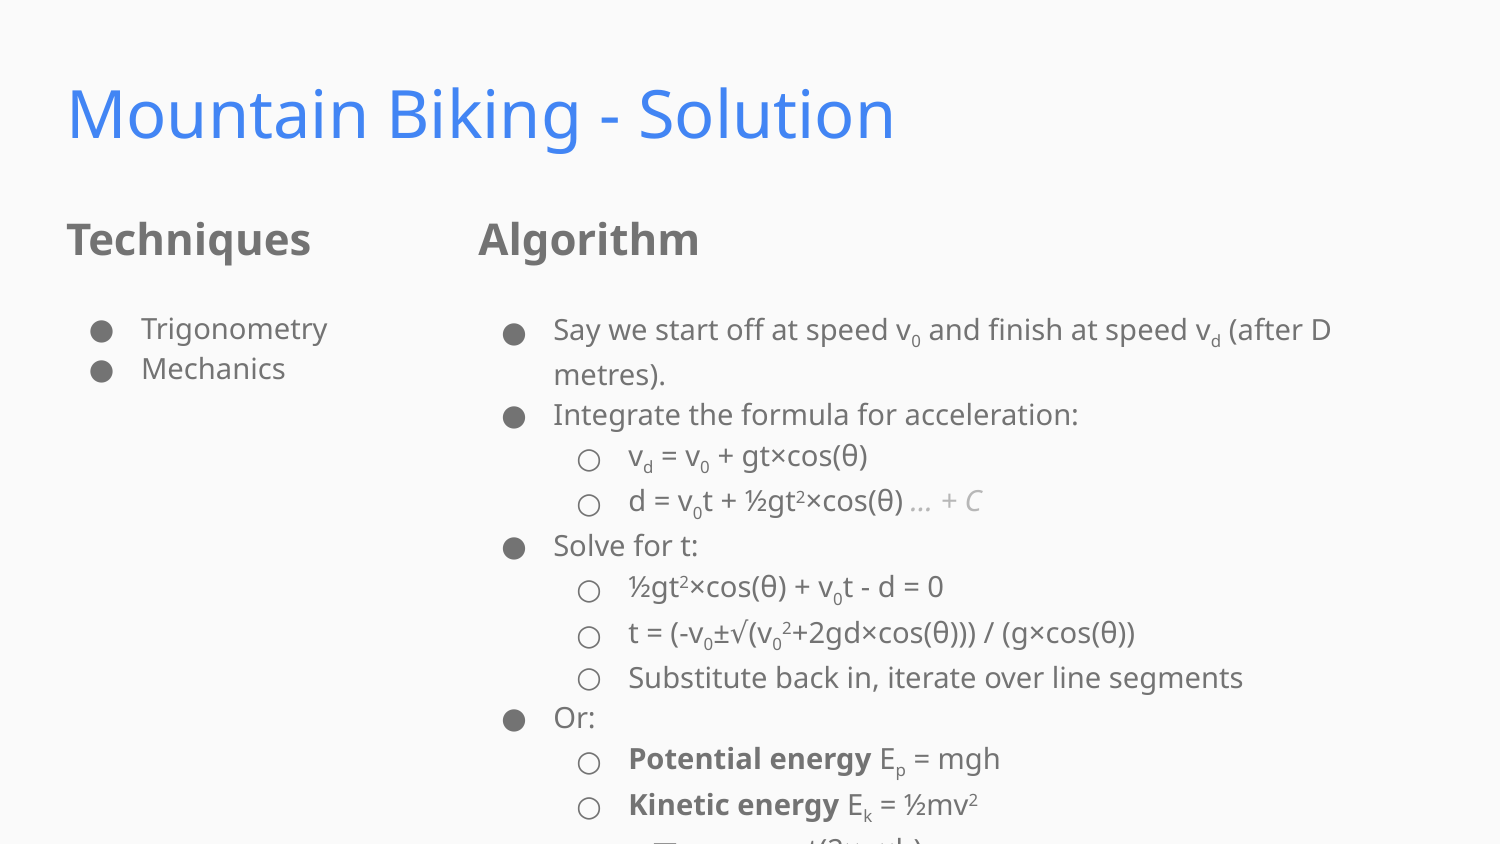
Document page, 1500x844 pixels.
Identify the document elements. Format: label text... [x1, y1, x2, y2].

title Mountain Biking - Solution [51, 64, 1449, 167]
list Trigonometry Mechanics [51, 290, 447, 787]
list Algorithm [463, 189, 1449, 286]
list Say we start off at speed v0 and finish at speed vd (after D metres). Integrate the formula for acceleration: vd = v0 + gt×cos(θ) d = v0t + ½gt2×cos(θ) ... + C Solve for t: ½gt2×cos(θ) + v0t - d = 0 t = (-v0±√(v02+2gd×cos(θ))) / (g×cos(θ)) Substitute back in, iterate over line segments Or: Potential energy Ep = mgh Kinetic energy Ek = ½mv2 v∞ = sqrt(2×g×h) [463, 290, 1431, 787]
list Techniques [51, 189, 447, 286]
